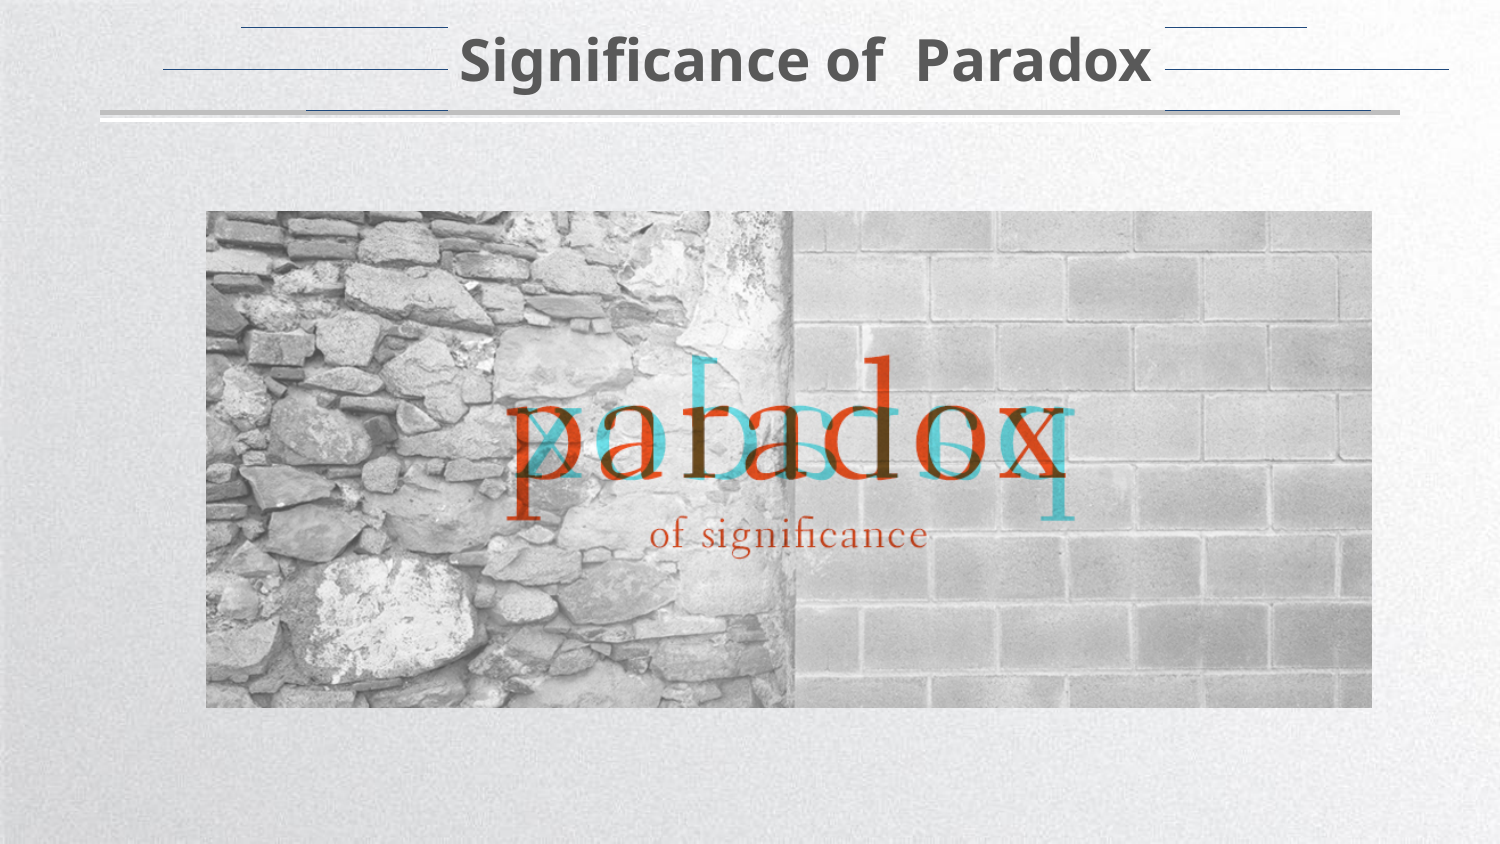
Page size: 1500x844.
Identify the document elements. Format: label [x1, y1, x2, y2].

picture [0, 0, 1500, 844]
text_box [163, 27, 1450, 112]
